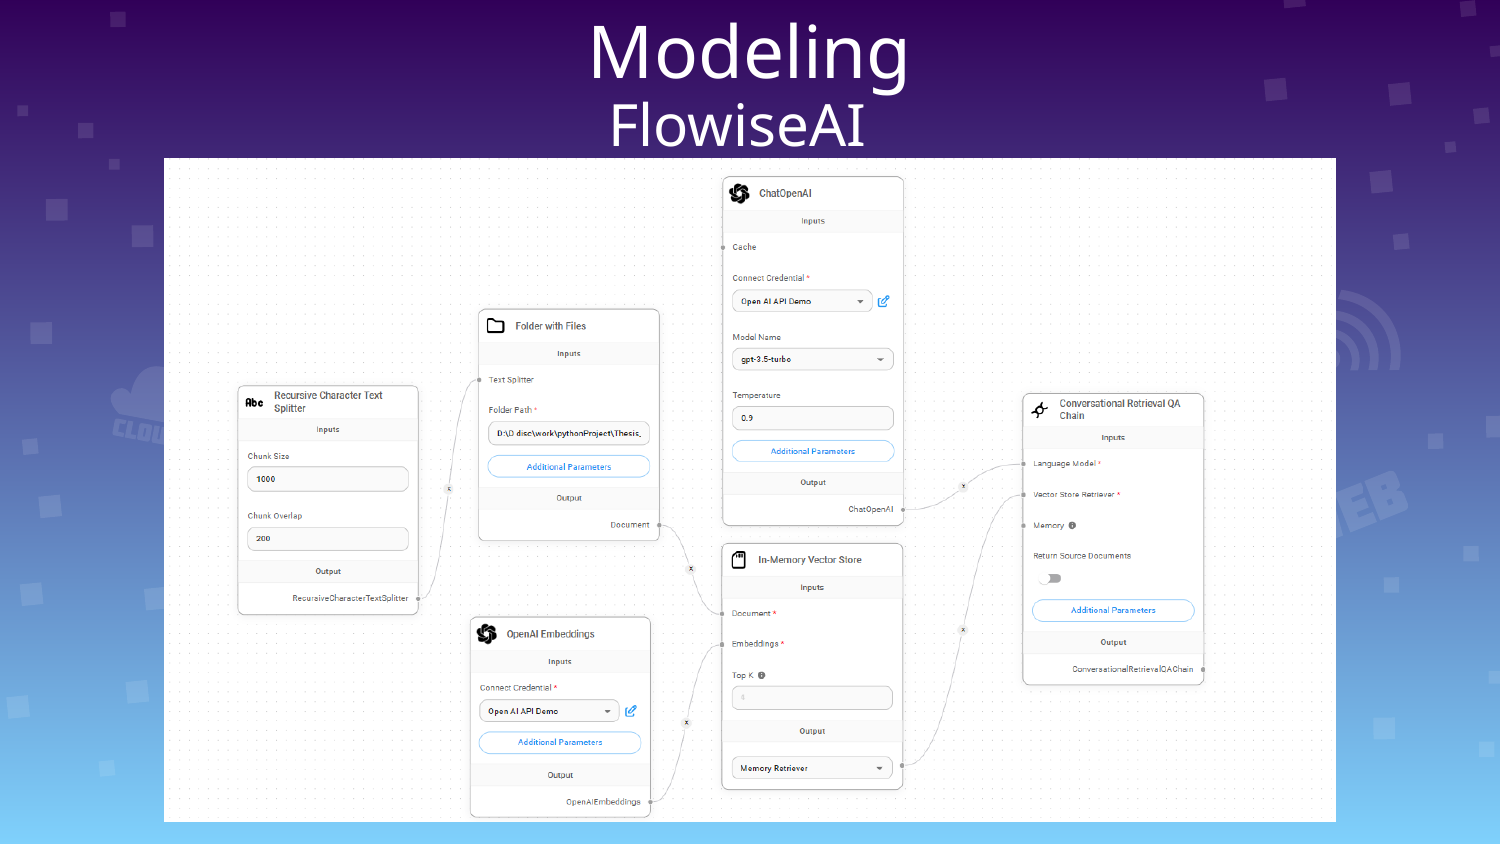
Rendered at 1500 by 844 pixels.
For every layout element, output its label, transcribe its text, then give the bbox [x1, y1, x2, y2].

text_box Modeling [118, 0, 1382, 123]
picture [164, 158, 1336, 822]
text_box FlowiseAI [475, 100, 1000, 146]
